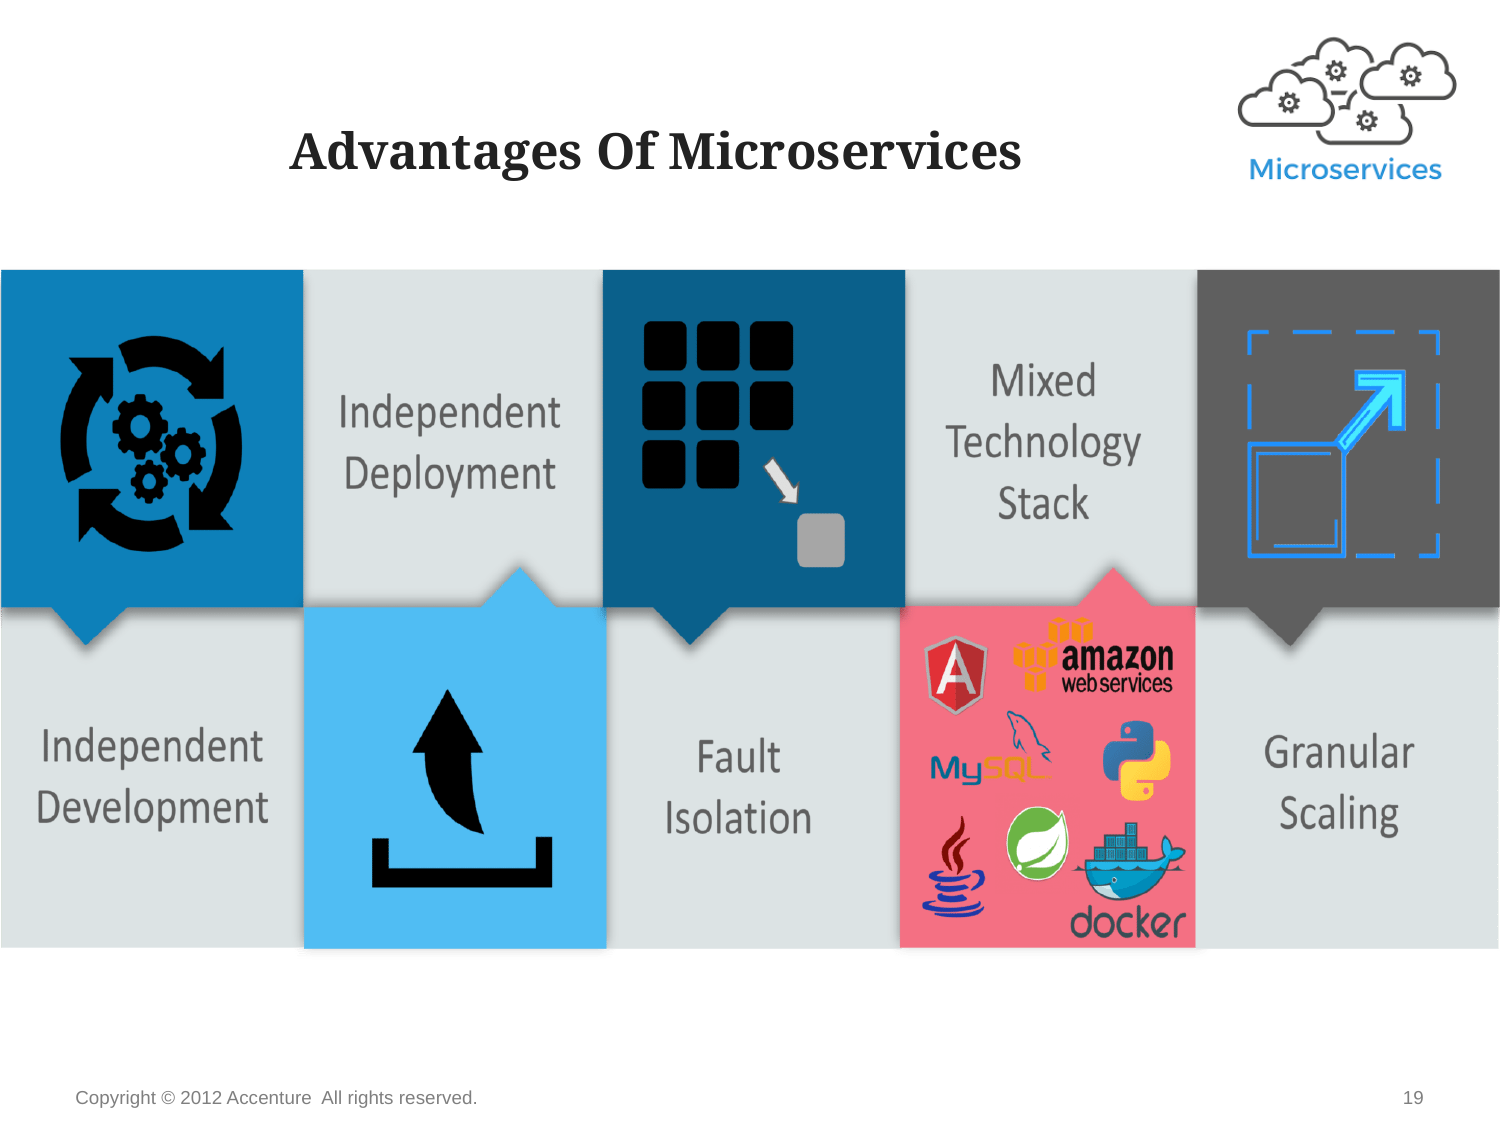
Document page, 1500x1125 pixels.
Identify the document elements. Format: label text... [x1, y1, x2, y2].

picture [0, 262, 1500, 964]
text_box Advantages Of Microservices [274, 112, 1039, 188]
picture [1212, 1, 1482, 203]
